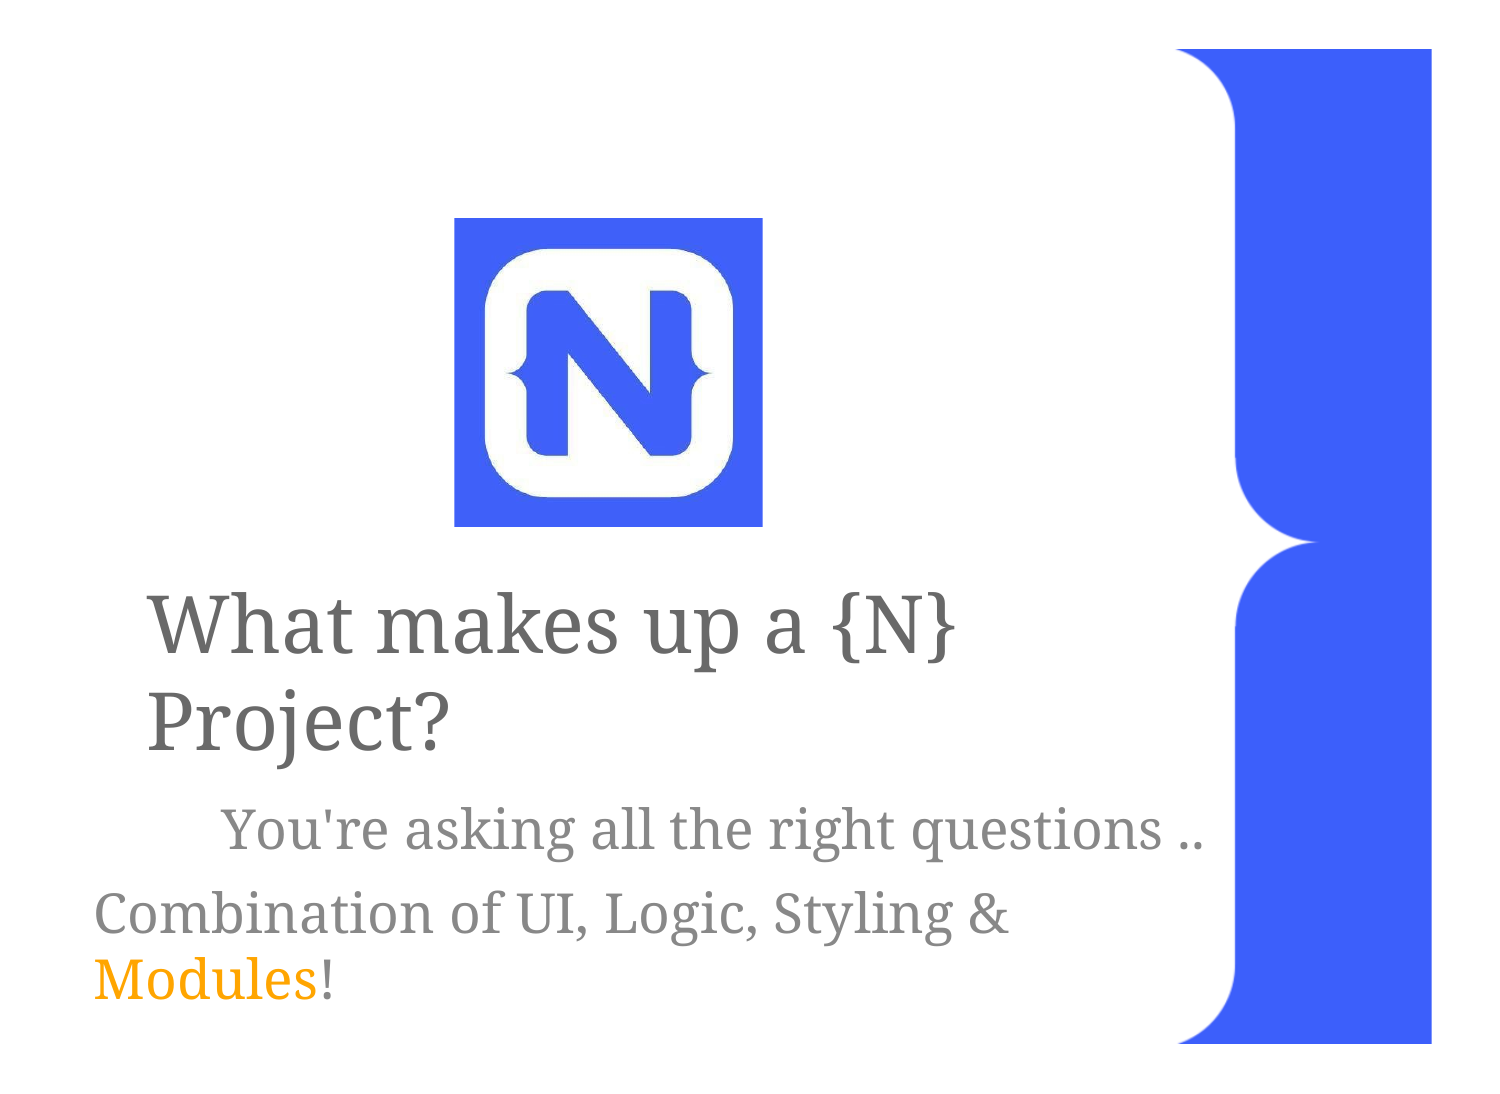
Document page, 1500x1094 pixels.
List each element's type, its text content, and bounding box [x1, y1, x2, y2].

text_box You're asking all the right questions .. Combination of UI, Logic, Styling & Modules! [91, 794, 1223, 1011]
text_box [454, 218, 763, 527]
picture [894, 49, 1432, 1044]
text_box What makes up a {N} Project? [144, 573, 1214, 767]
